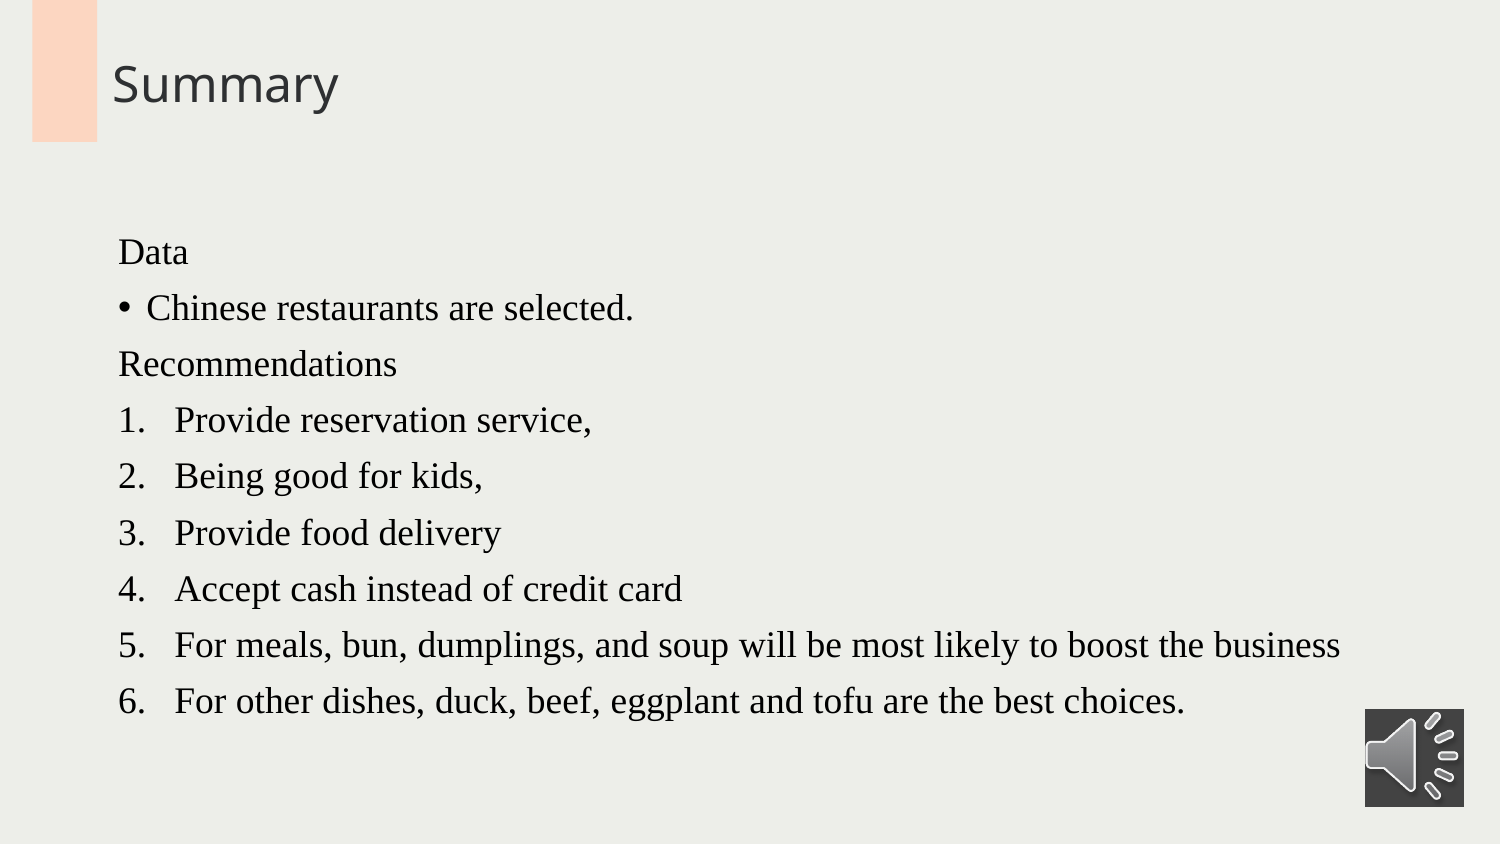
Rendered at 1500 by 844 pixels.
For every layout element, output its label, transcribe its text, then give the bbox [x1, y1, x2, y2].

text_box Summary [98, 44, 355, 120]
picture [1364, 708, 1465, 809]
list Data Chinese restaurants are selected. Recommendations Provide reservation service, Being good for kids, Provide food delivery Accept cash instead of credit card For meals, bun, dumplings, and soup will be most likely to boost the business For other dishes, duck, beef, eggplant and tofu are the best choices. [103, 224, 1397, 760]
text_box [31, 0, 98, 143]
